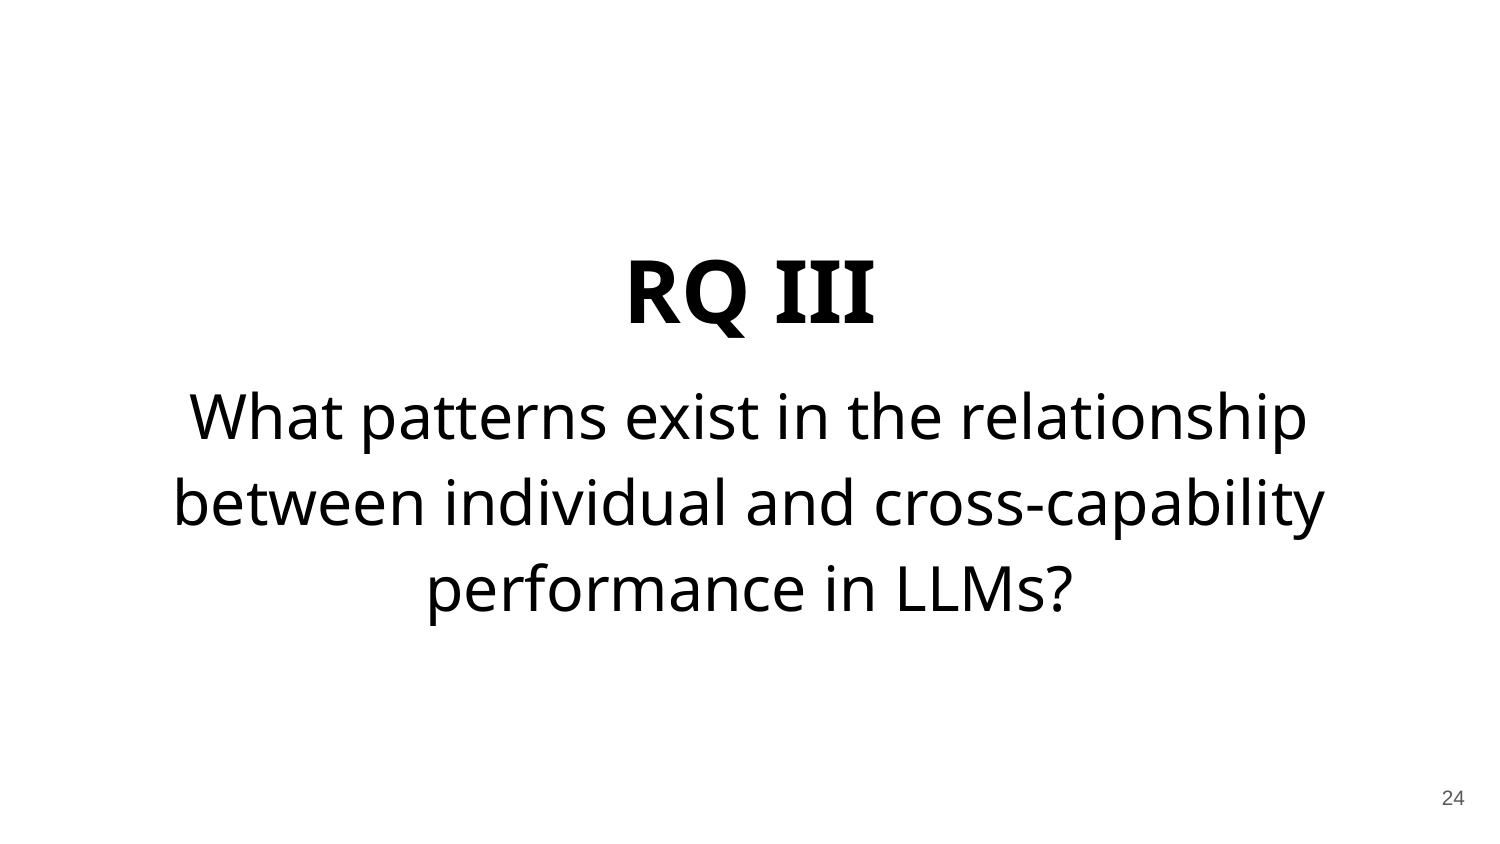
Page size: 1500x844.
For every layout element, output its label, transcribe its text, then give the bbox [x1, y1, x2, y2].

list RQ III What patterns exist in the relationship between individual and cross-capability performance in LLMs? [132, 168, 1368, 676]
slide_number ‹#› [1389, 764, 1480, 830]
